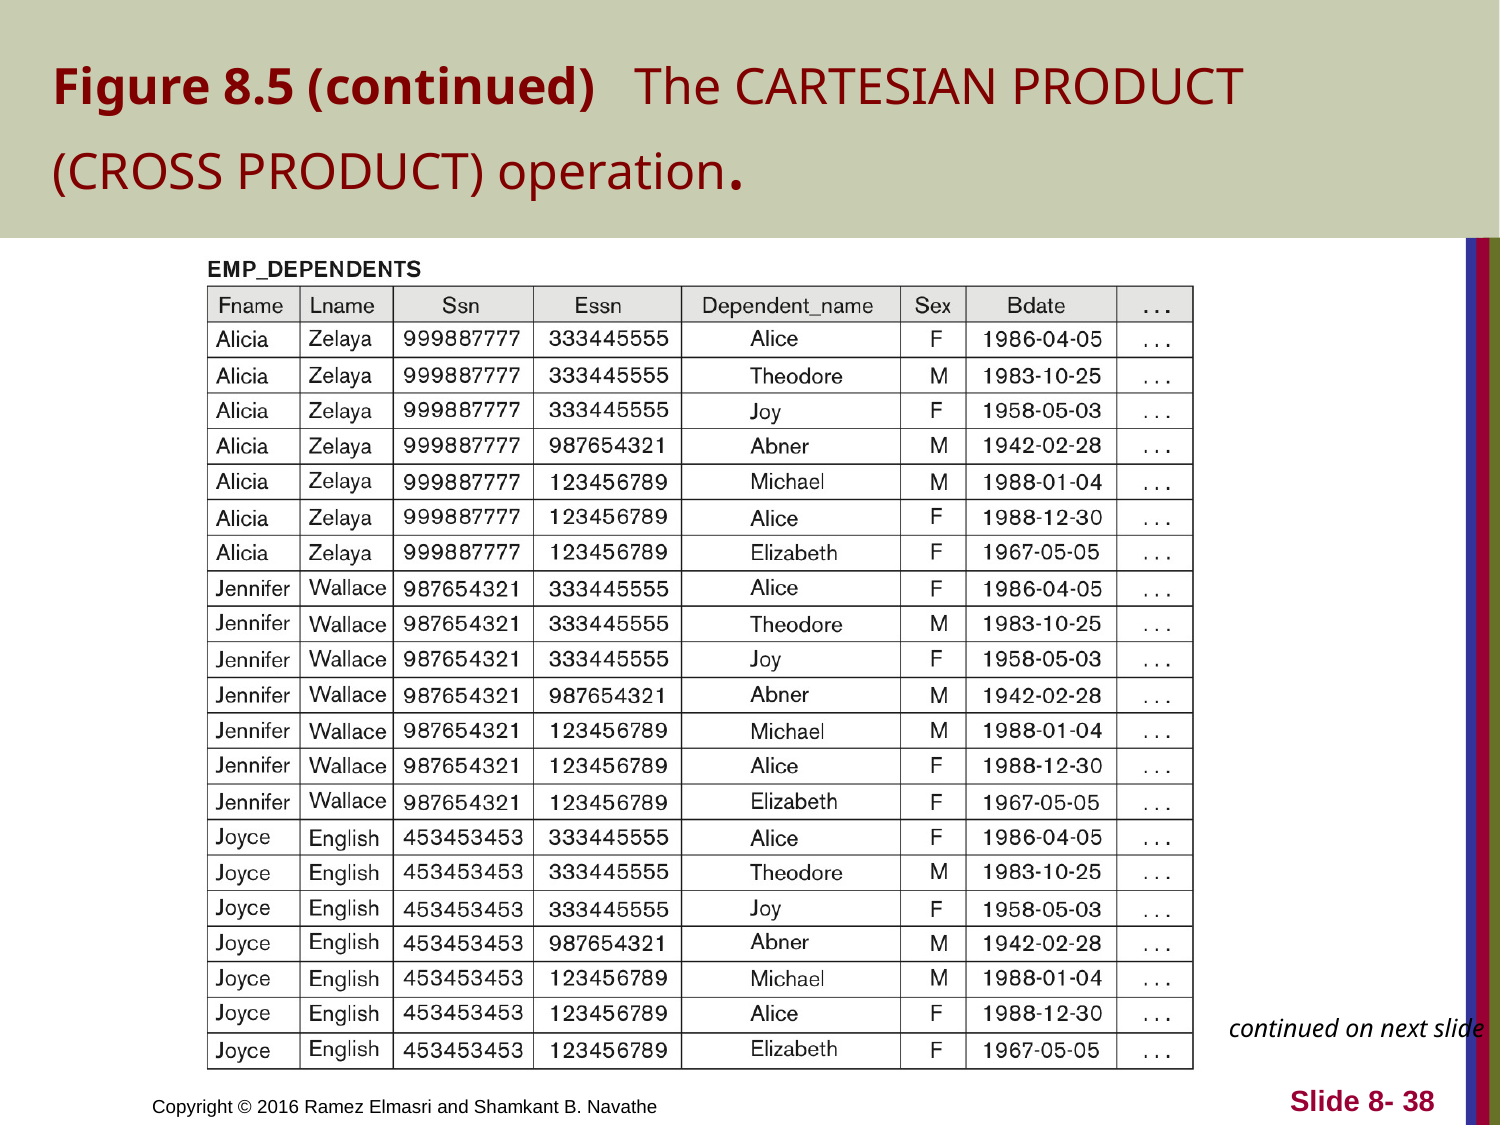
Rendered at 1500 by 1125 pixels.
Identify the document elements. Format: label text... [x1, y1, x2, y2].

slide_number Slide 8- 38 [1137, 1049, 1451, 1125]
title Figure 8.5 (continued) The CARTESIAN PRODUCT (CROSS PRODUCT) operation. [37, 49, 1317, 213]
text_box continued on next slide [1298, 1004, 1500, 1050]
picture [198, 249, 1293, 1076]
